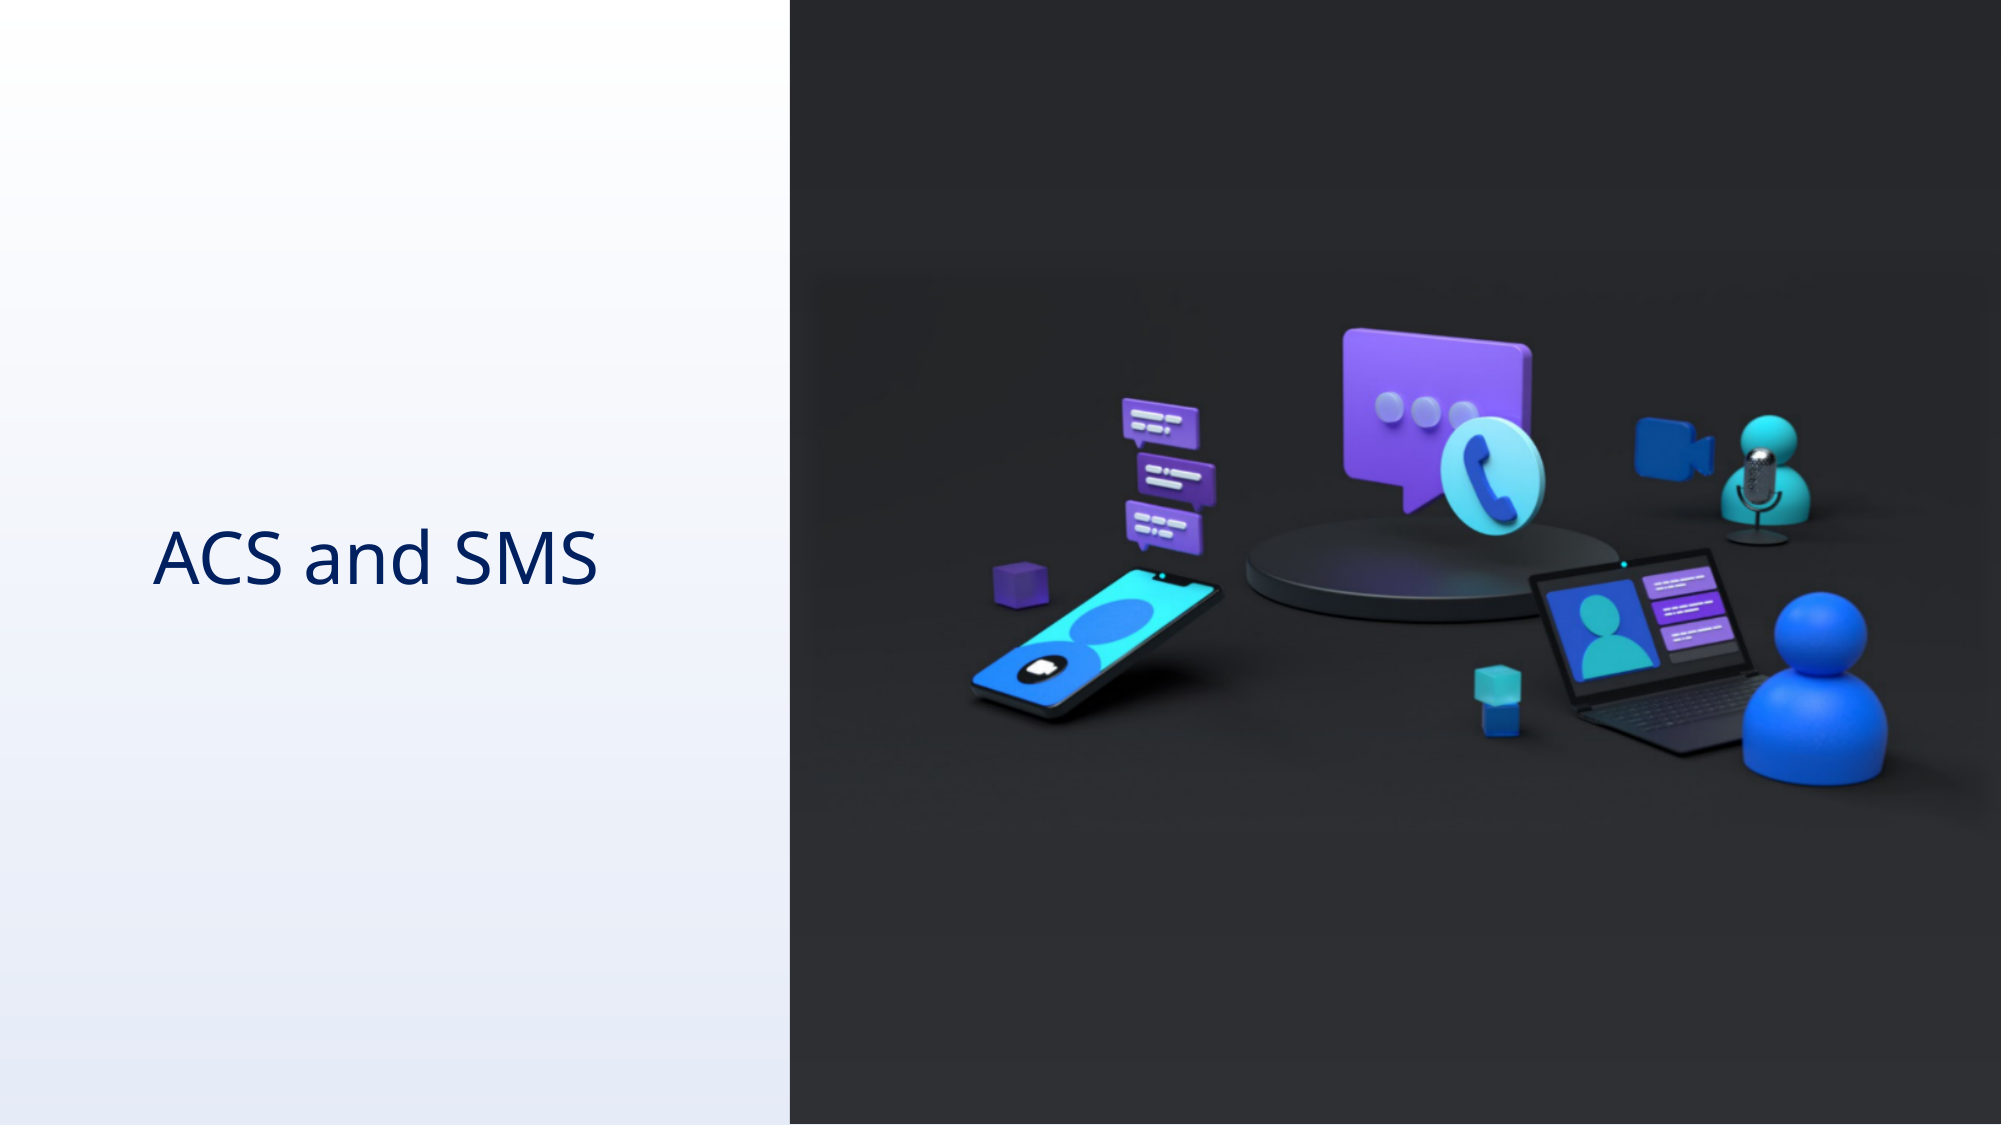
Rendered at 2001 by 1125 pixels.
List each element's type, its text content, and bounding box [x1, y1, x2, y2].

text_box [789, 0, 2000, 1124]
text_box ACS and SMS​ [138, 512, 708, 608]
